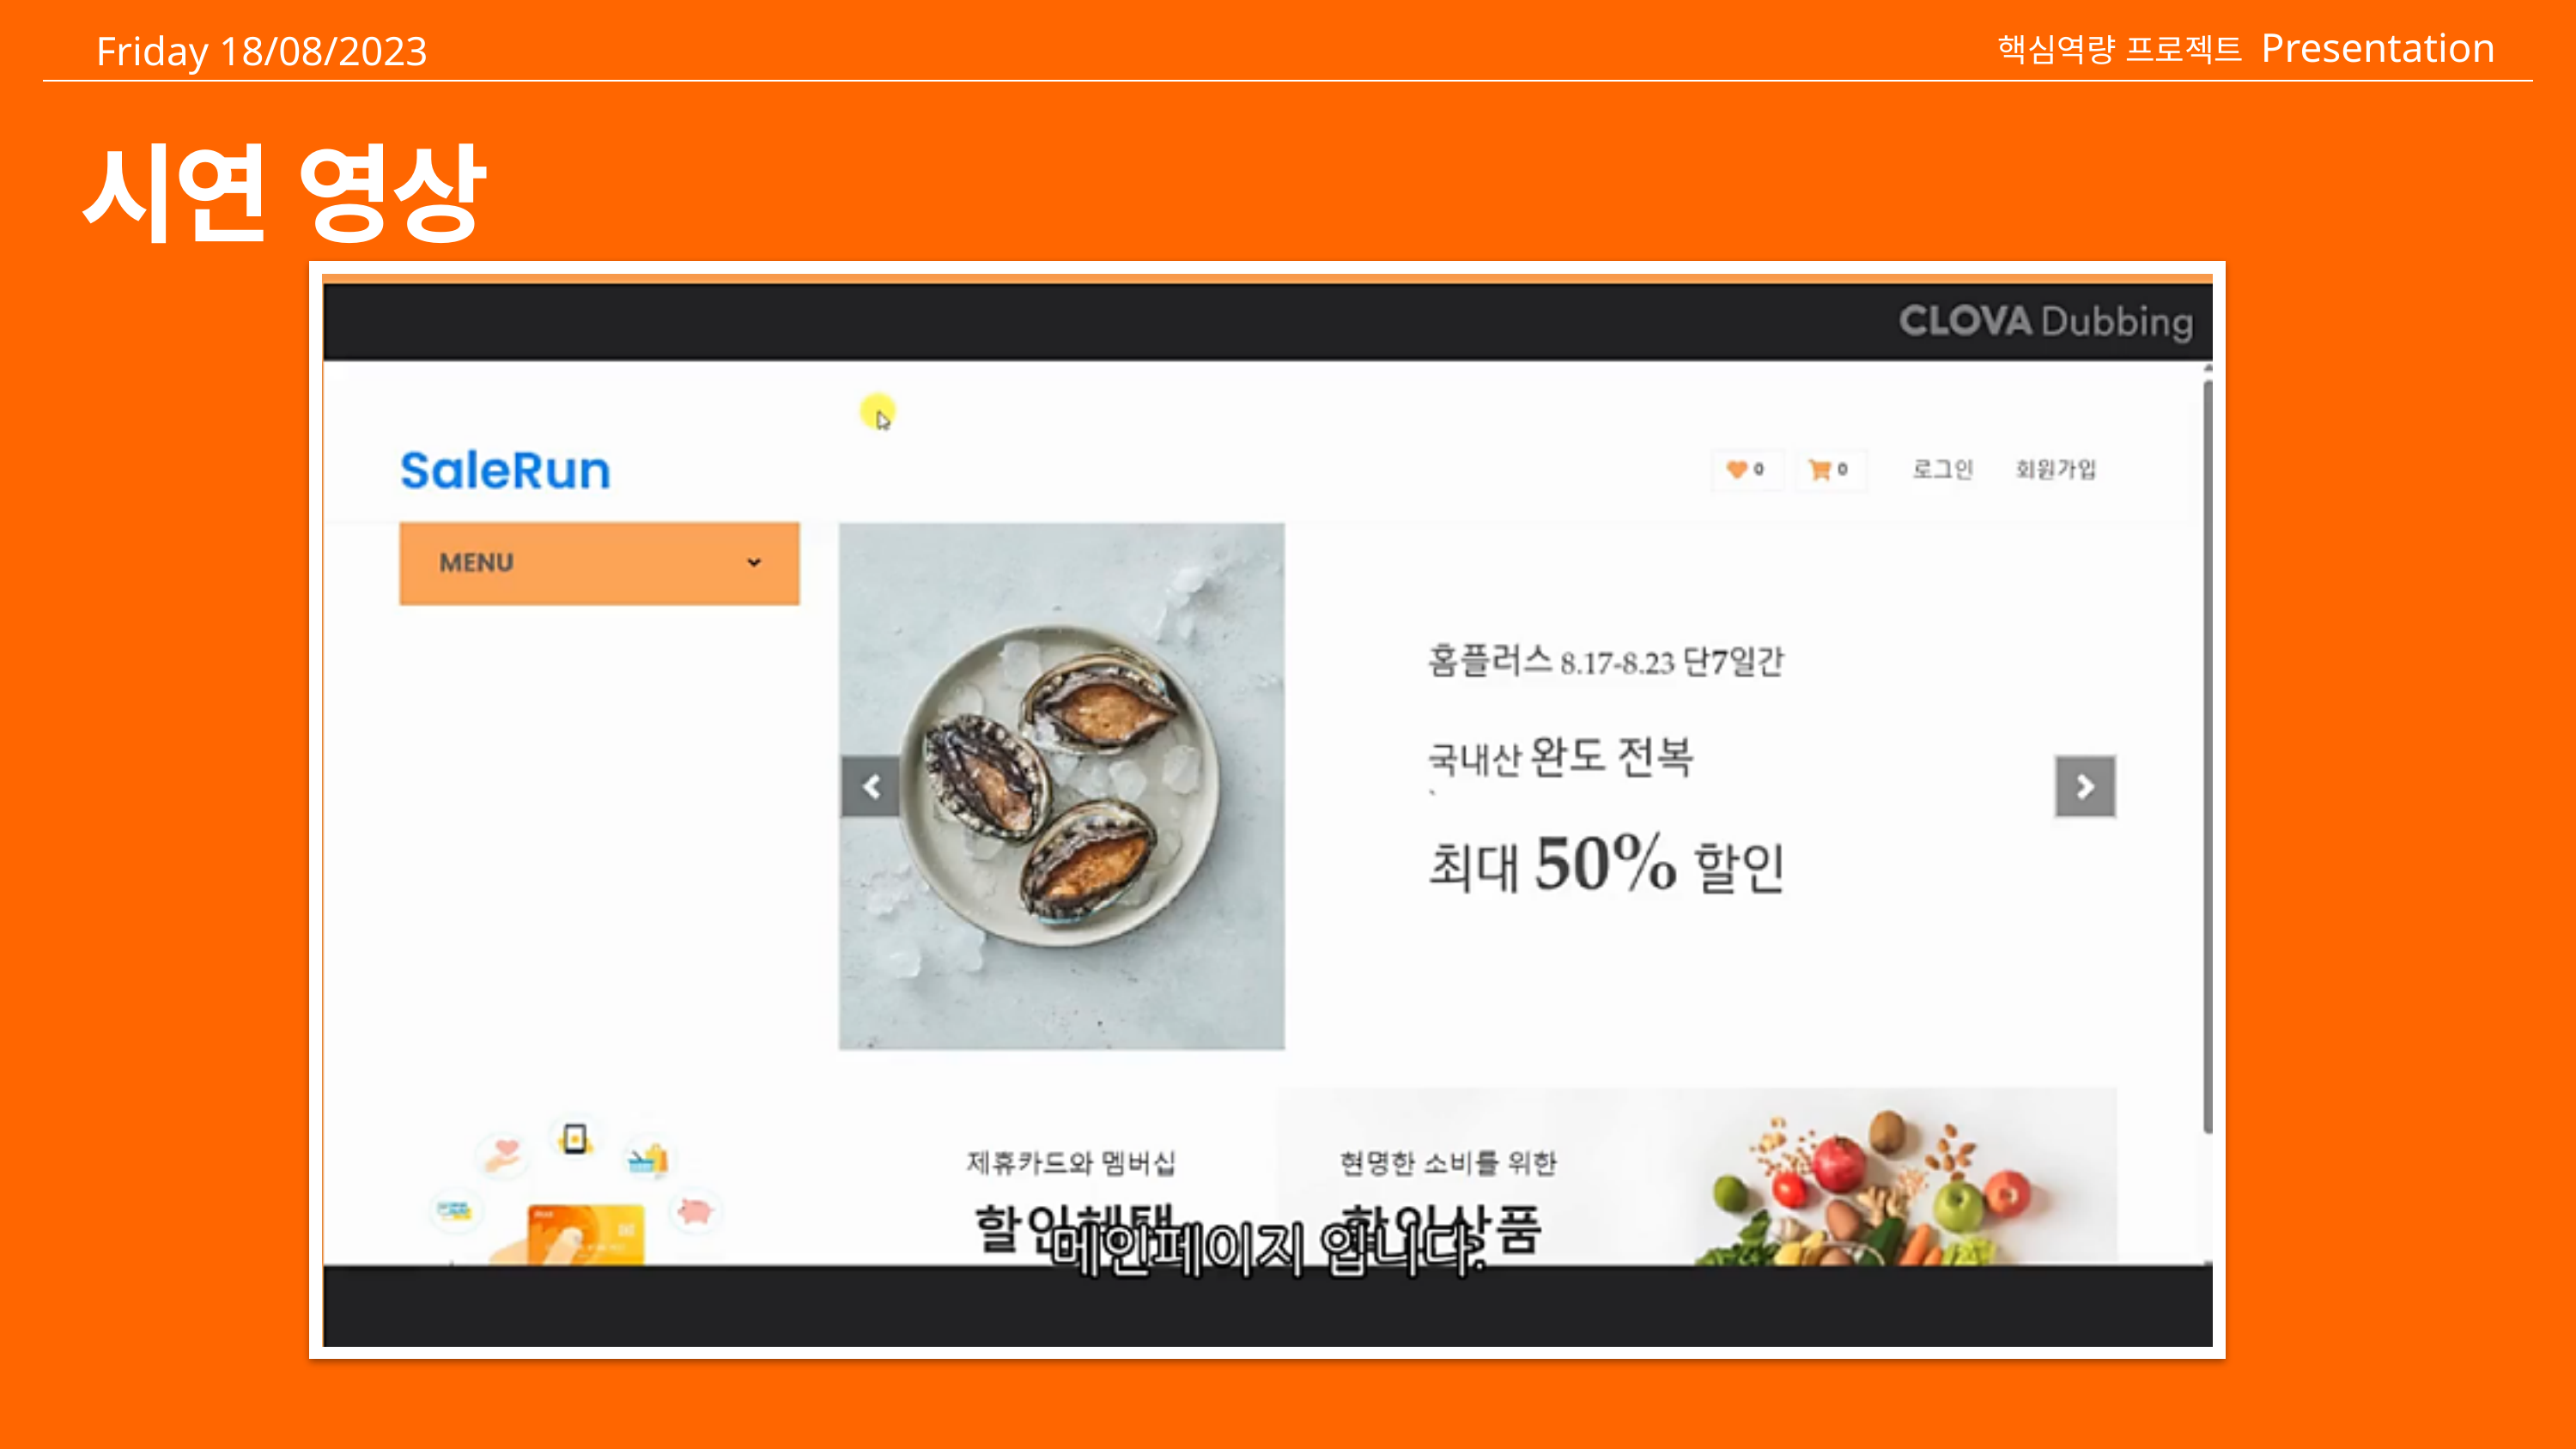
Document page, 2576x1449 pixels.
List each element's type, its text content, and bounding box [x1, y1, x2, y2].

text_box 핵심역량 프로젝트 Presentation [1537, 15, 2509, 76]
picture [321, 273, 2214, 1348]
text_box 시연 영상 [0, 119, 569, 262]
text_box Friday 18/08/2023 [82, 20, 1054, 80]
